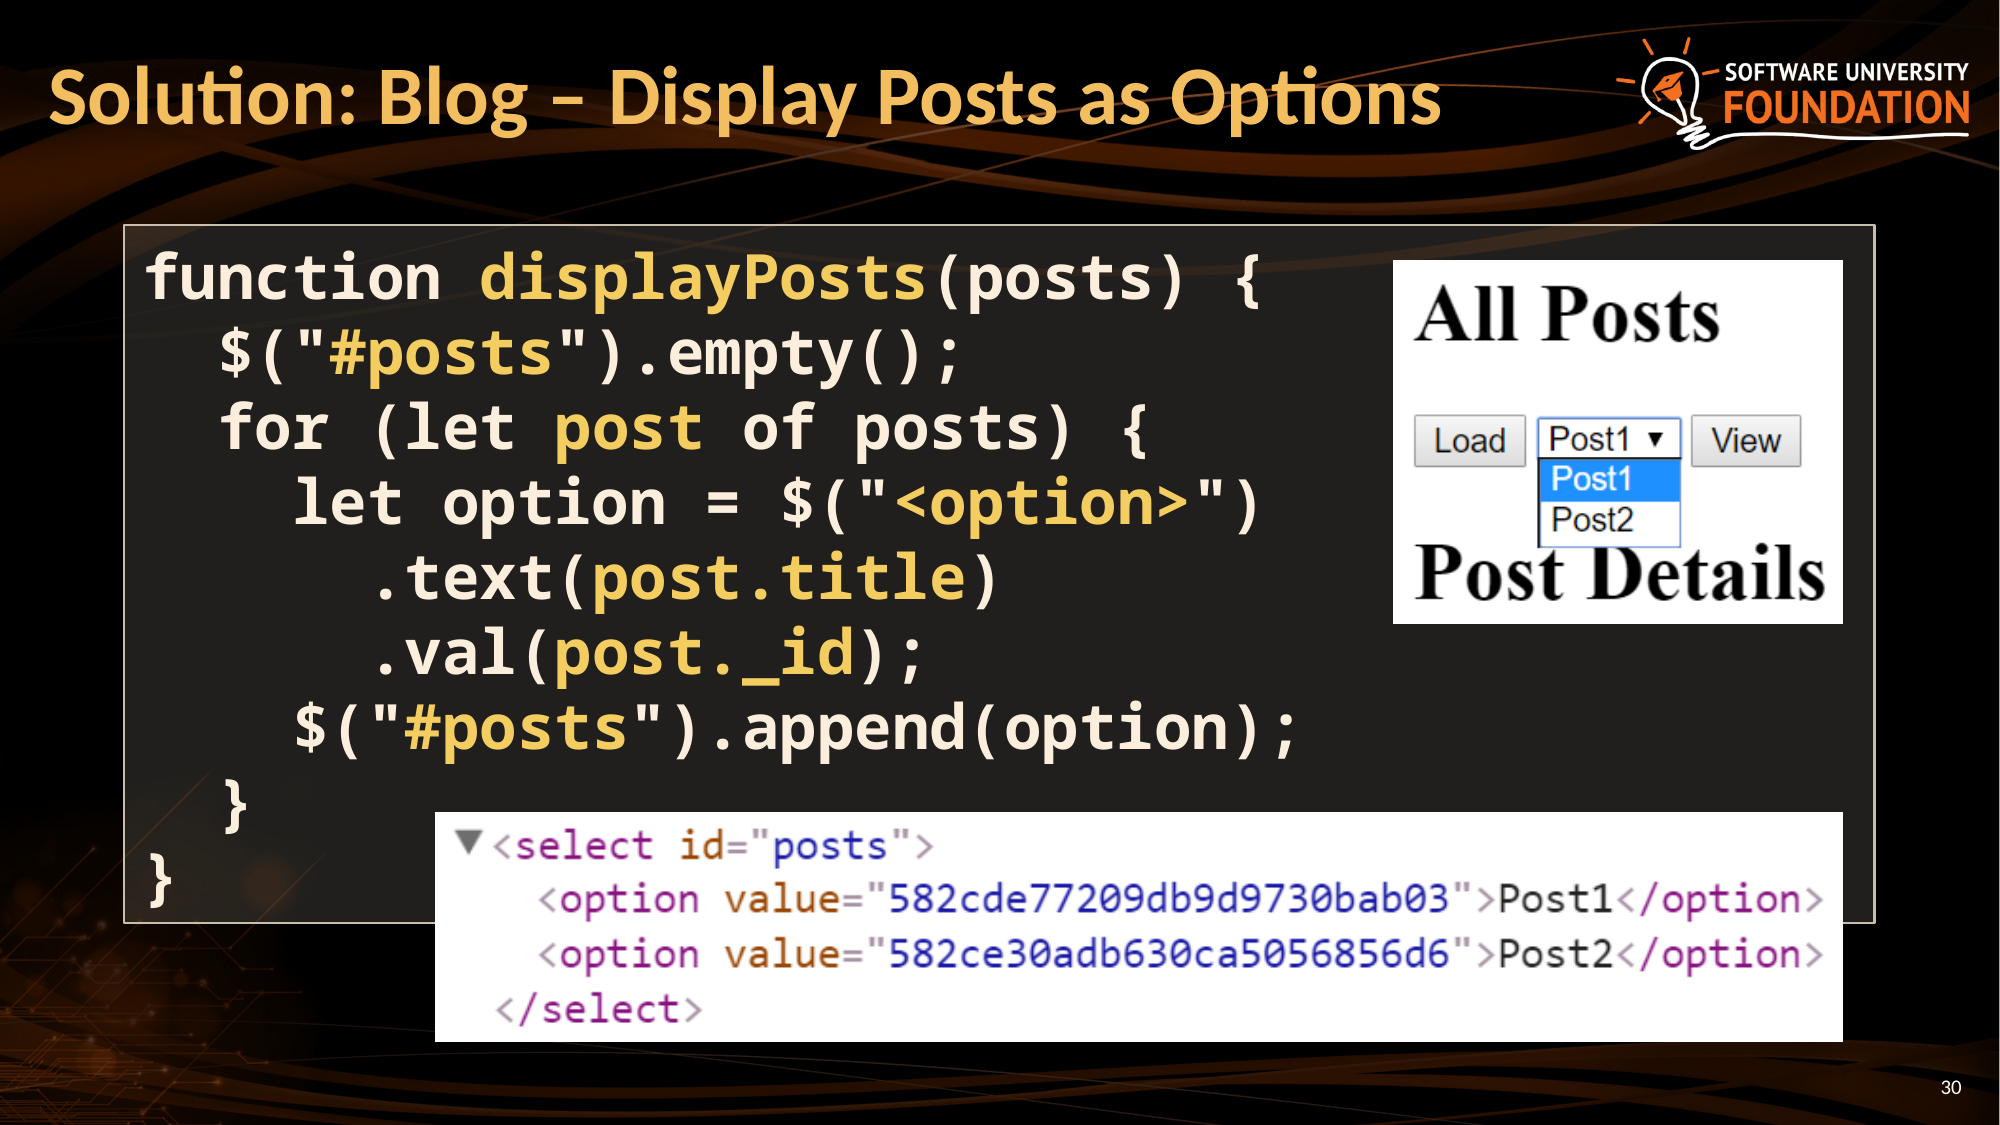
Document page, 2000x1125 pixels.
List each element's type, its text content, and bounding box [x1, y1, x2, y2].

text_box Solution: Blog – Display Posts as Options [30, 6, 1602, 189]
text_box function displayPosts(posts) { $("#posts").empty(); for (let post of posts) { let option = $("<option>") .text(post.title) .val(post._id); $("#posts").append(option); } } [124, 225, 1875, 924]
text_box <number> [1897, 1070, 1968, 1103]
picture [0, 0, 2000, 1125]
